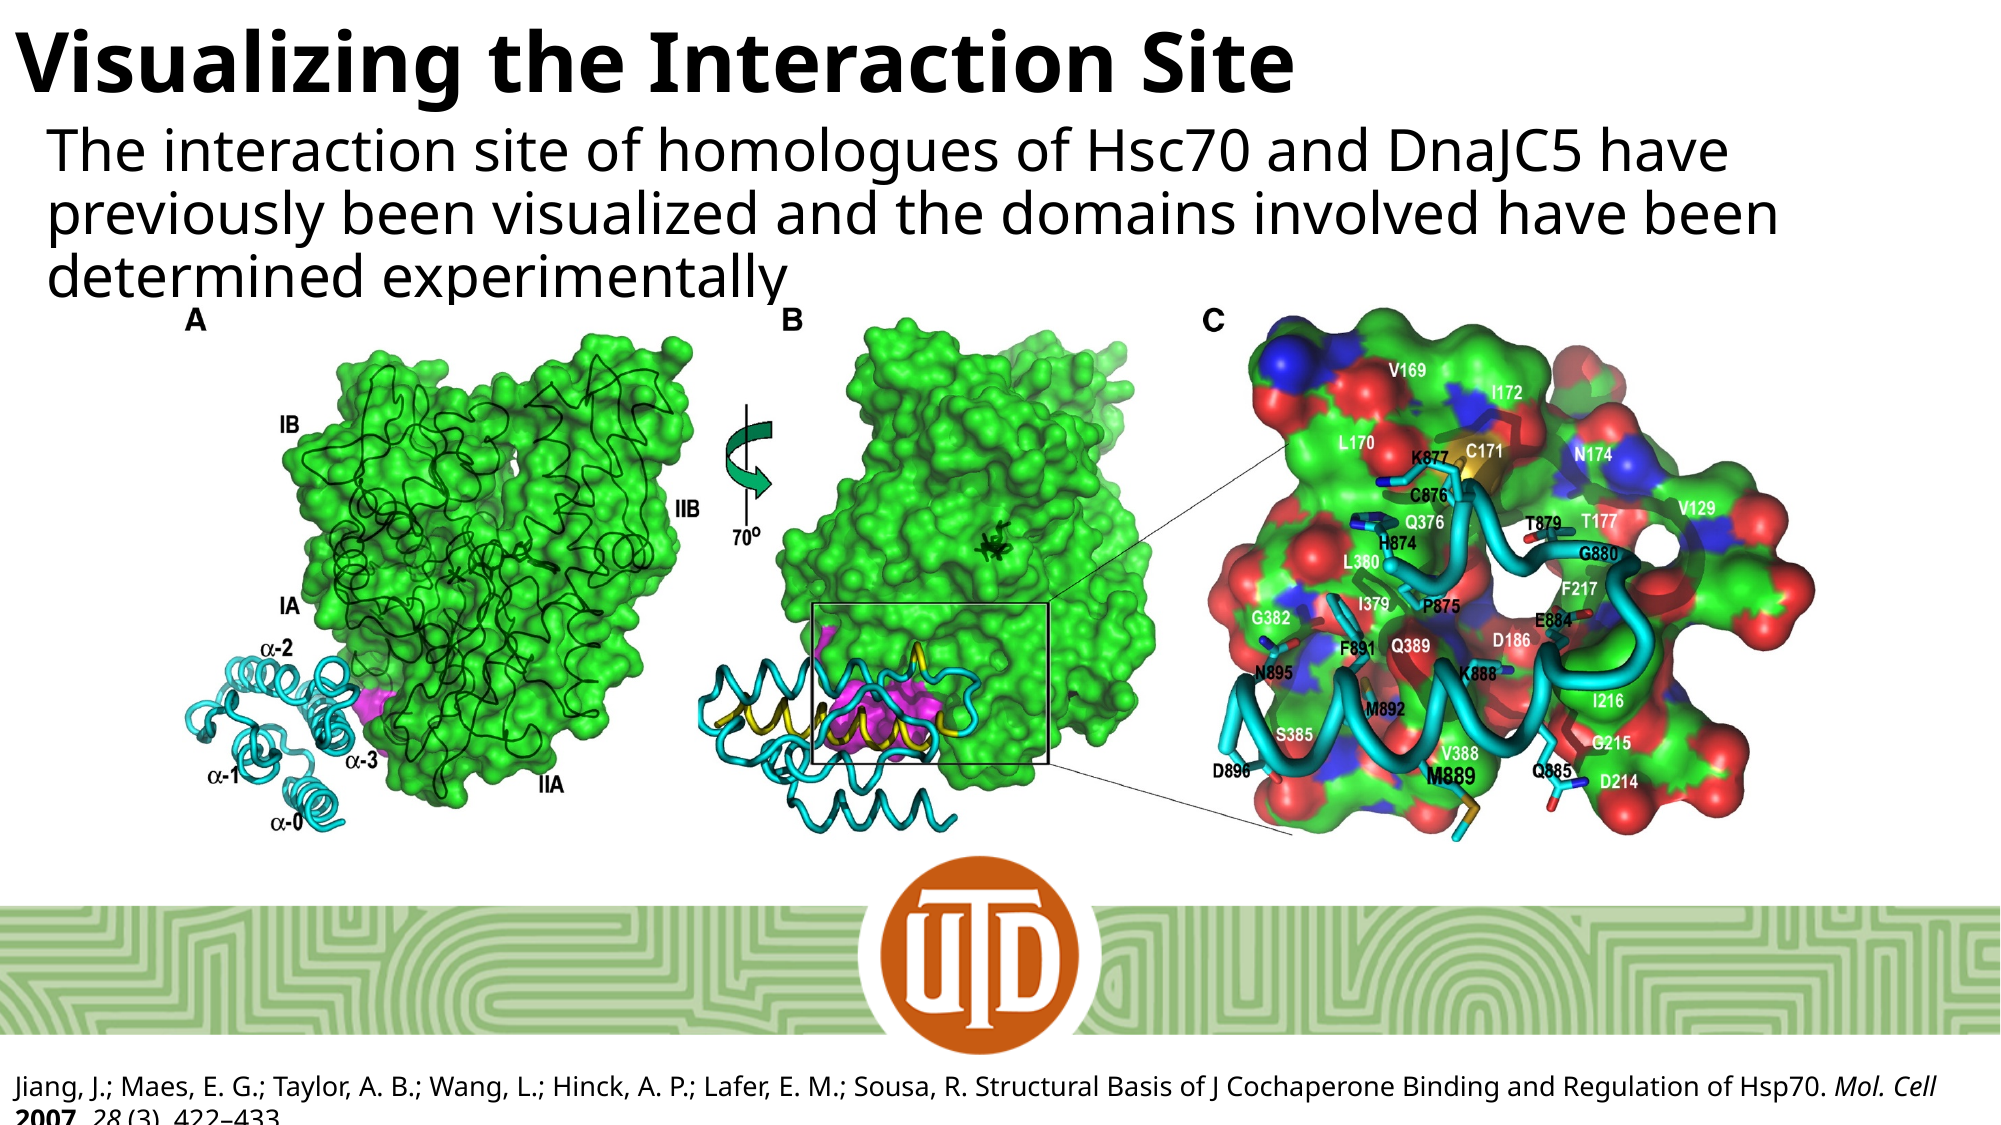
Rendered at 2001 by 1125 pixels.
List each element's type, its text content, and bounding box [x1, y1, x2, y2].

list The interaction site of homologues of Hsc70 and DnaJC5 have previously been visualized and the domains involved have been determined experimentally [31, 113, 1879, 331]
title Visualizing the Interaction Site [0, 0, 1748, 131]
picture [0, 0, 2001, 1125]
text_box Jiang, J.; Maes, E. G.; Taylor, A. B.; Wang, L.; Hinck, A. P.; Lafer, E. M.; Sousa, R. Structural Basis of J Cochaperone Binding and Regulation of Hsp70. Mol. Cell 2007, 28 (3), 422–433. [0, 1062, 2000, 1125]
